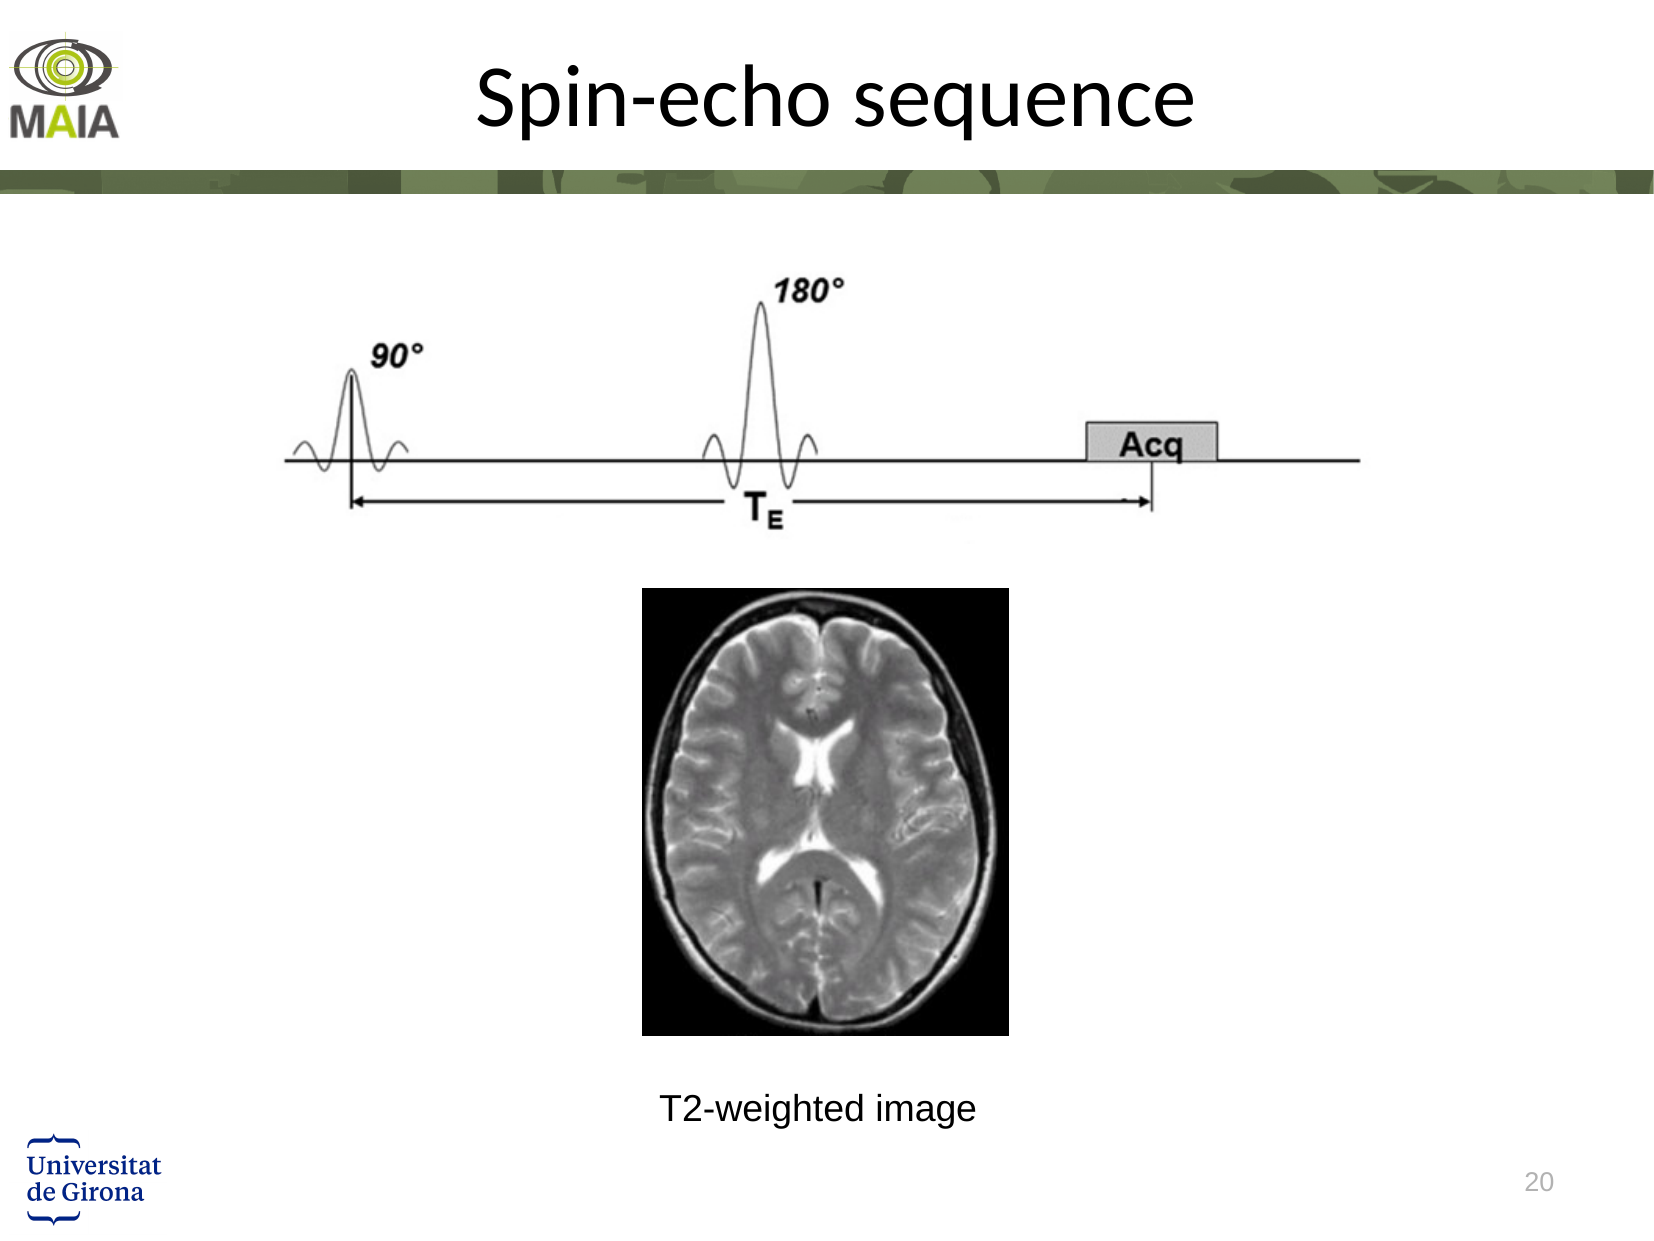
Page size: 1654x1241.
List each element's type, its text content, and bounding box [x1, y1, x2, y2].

slide_number 20 [1185, 1149, 1571, 1216]
text_box T2-weighted image [644, 1081, 1009, 1138]
picture [274, 269, 1379, 544]
picture [8, 31, 92, 144]
title Spin-echo sequence [92, 29, 1582, 153]
picture [642, 588, 1009, 1036]
